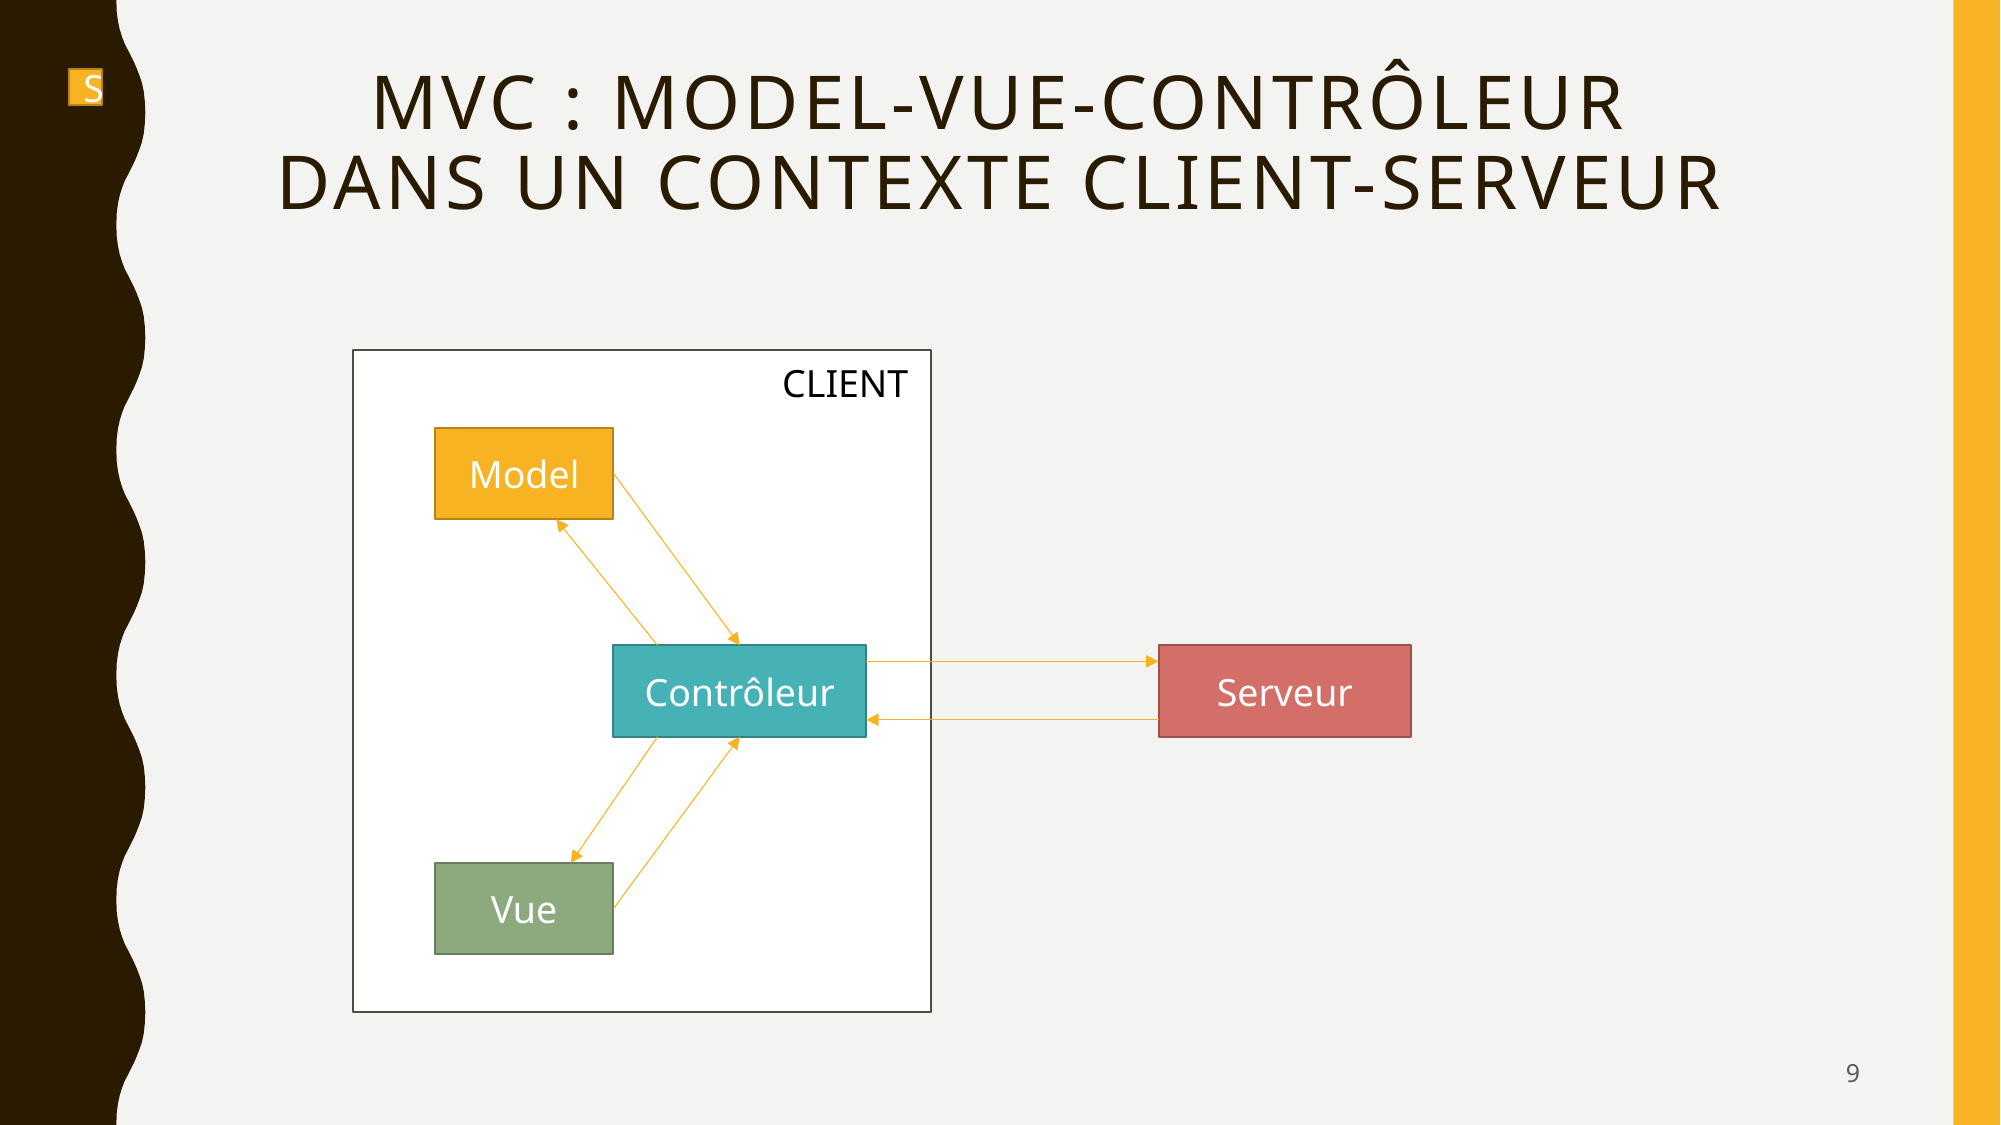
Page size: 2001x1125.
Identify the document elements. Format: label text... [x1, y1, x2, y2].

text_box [613, 736, 740, 909]
text_box Serveur [1158, 644, 1412, 738]
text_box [570, 736, 613, 863]
text_box Model [434, 427, 614, 520]
title MVC : Model-Vue-Contrôleur dans un contexte Client-Serveur [174, 57, 1825, 237]
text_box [613, 473, 740, 646]
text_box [556, 519, 613, 646]
text_box C [352, 349, 932, 1013]
text_box S [68, 68, 103, 106]
slide_number 9 [1412, 1045, 1875, 1103]
text_box Contrôleur [612, 644, 867, 738]
text_box Vue [434, 862, 614, 955]
text_box CLIENT [767, 353, 924, 413]
